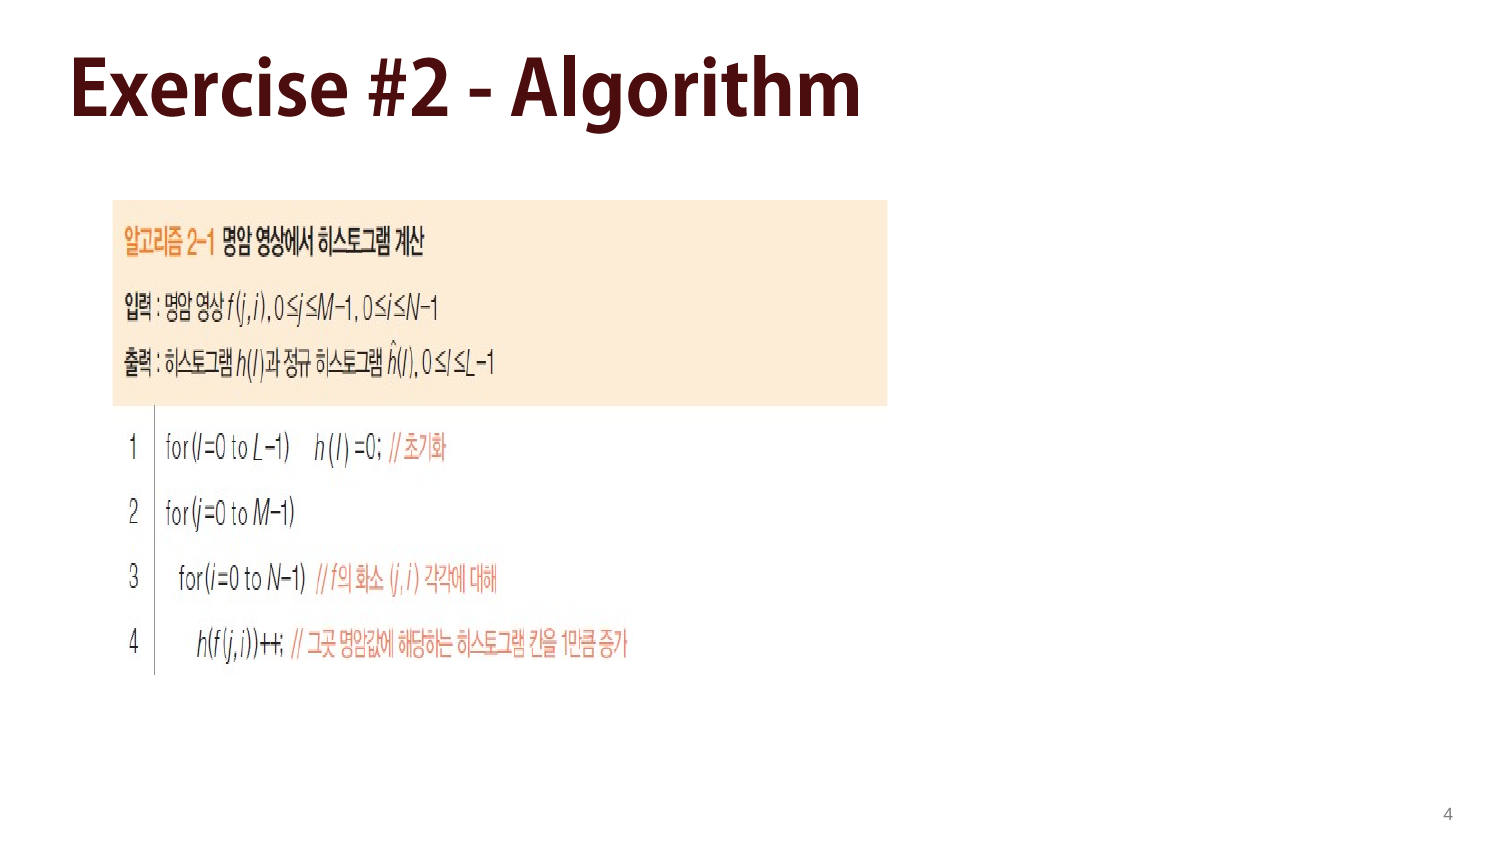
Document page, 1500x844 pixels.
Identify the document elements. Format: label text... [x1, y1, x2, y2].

text_box [68, 42, 467, 137]
slide_number 4 [1439, 802, 1470, 844]
text_box [467, 42, 509, 137]
text_box [509, 42, 902, 137]
text_box [112, 200, 888, 675]
